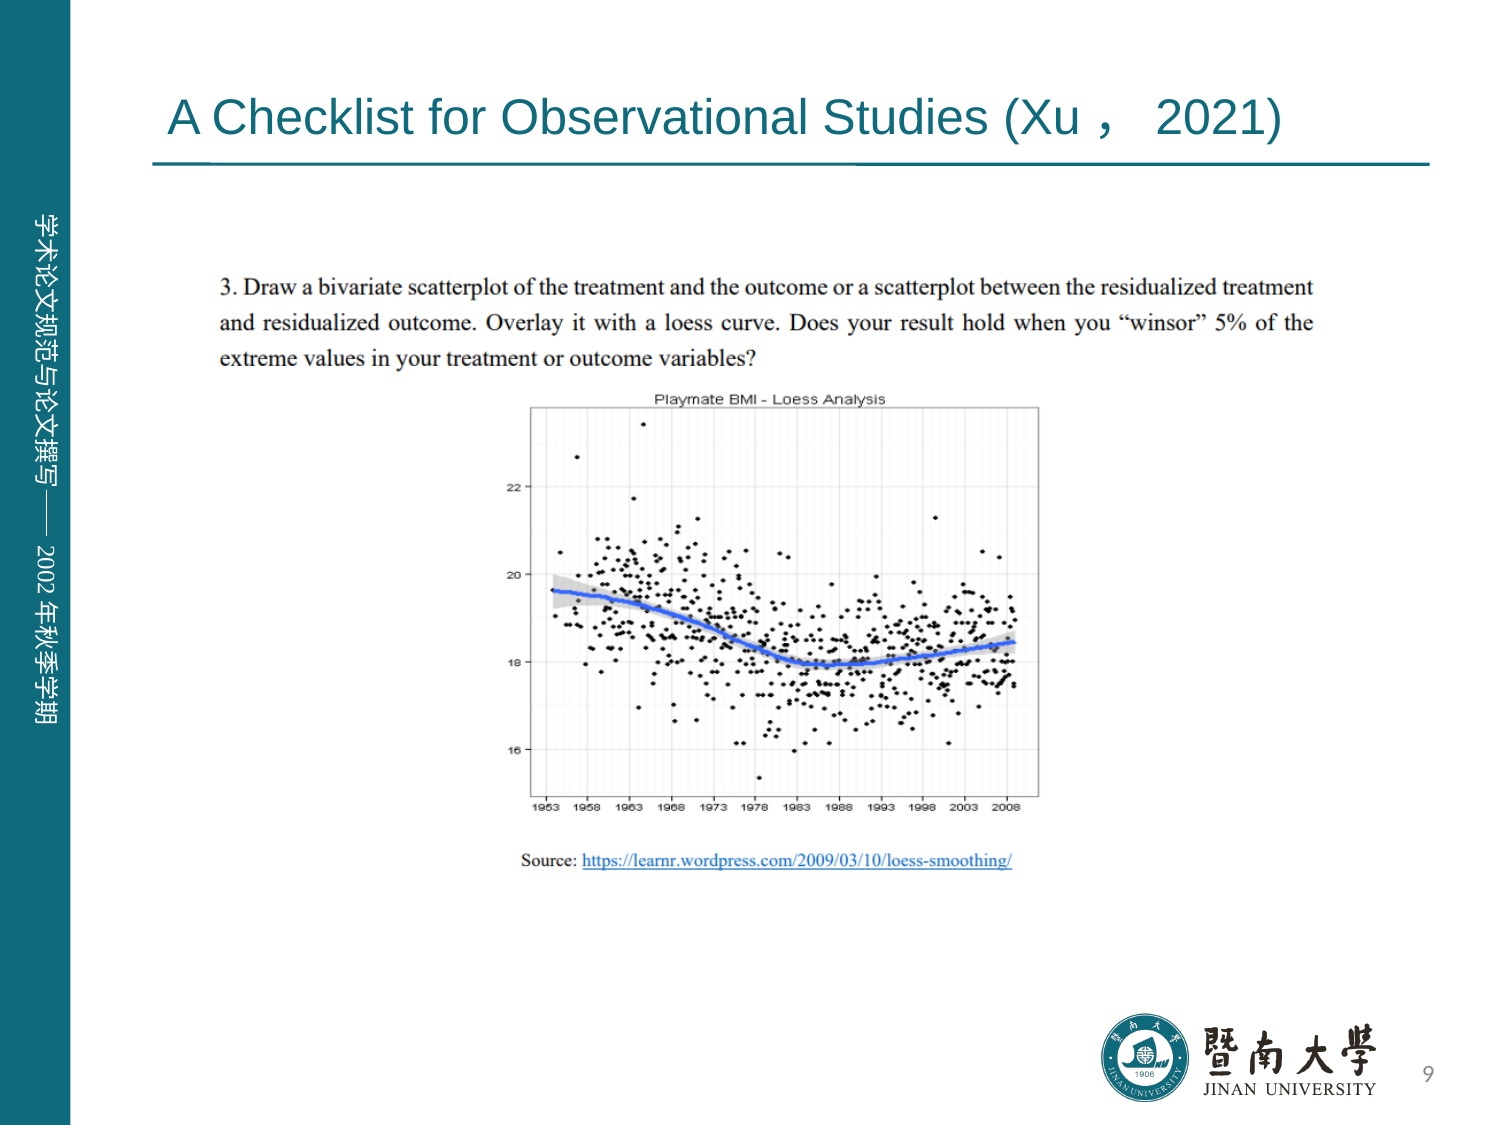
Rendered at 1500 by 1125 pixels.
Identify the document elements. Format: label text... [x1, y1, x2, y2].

title A Checklist for Observational Studies (Xu，2021) [152, 0, 1426, 153]
picture [1101, 1013, 1376, 1042]
slide_number 9 [1099, 1042, 1450, 1103]
picture [190, 227, 1387, 895]
